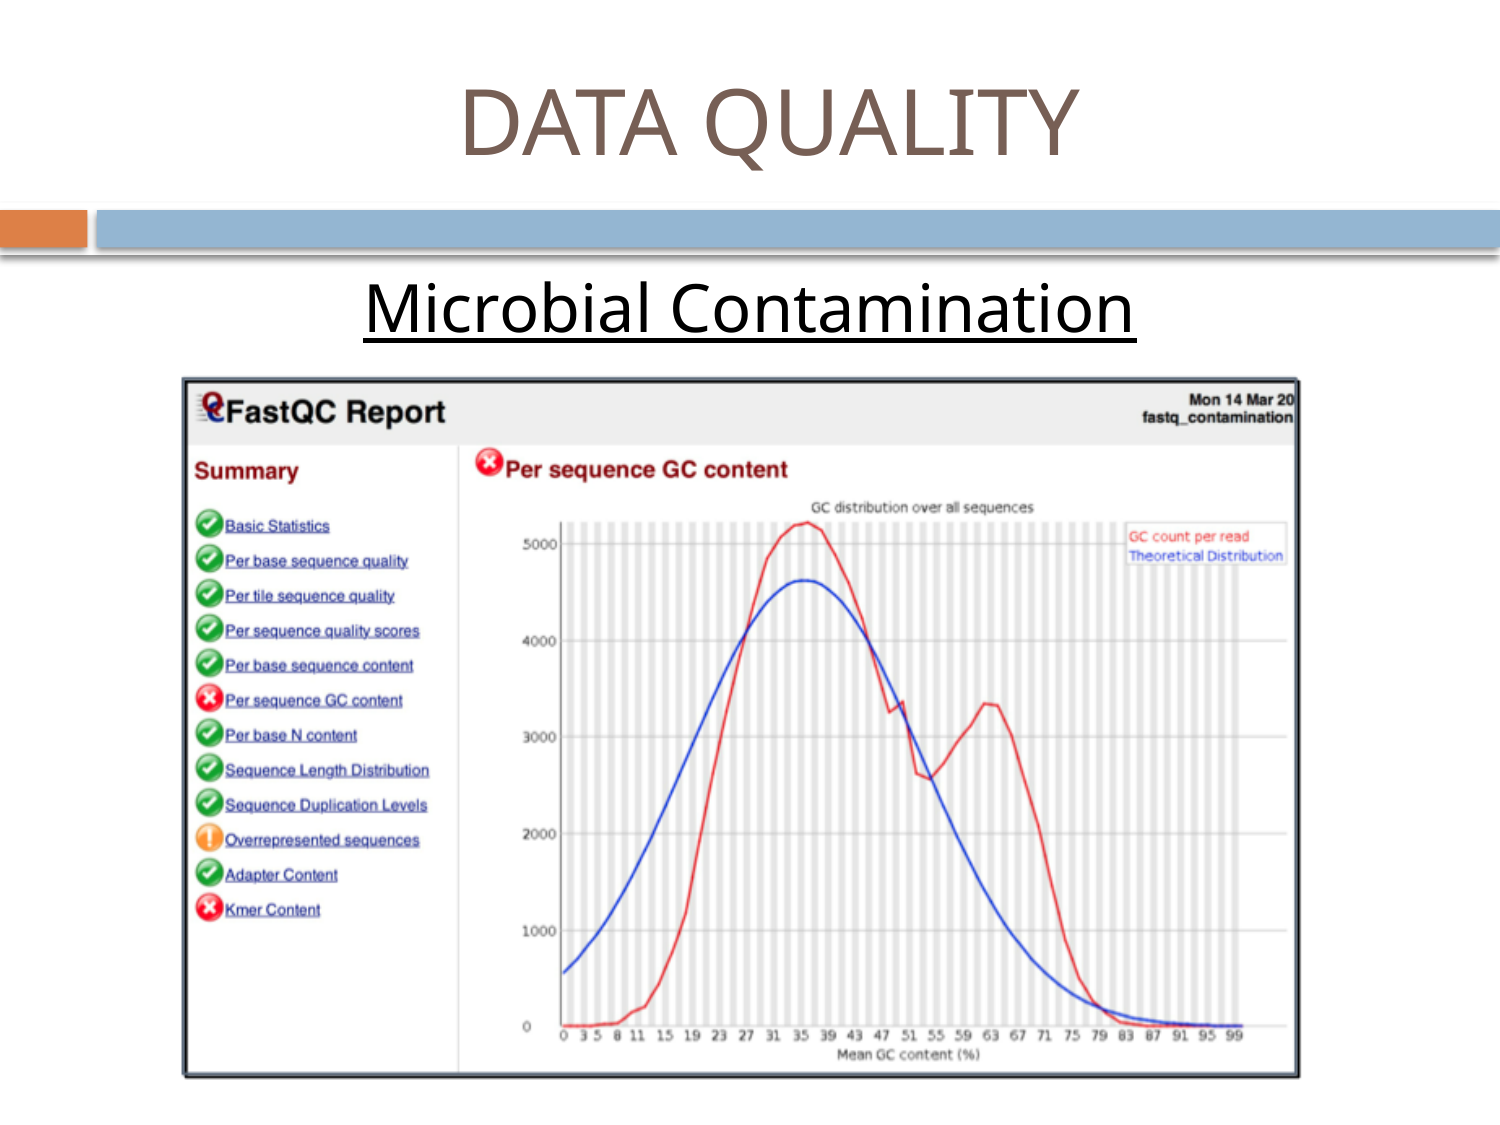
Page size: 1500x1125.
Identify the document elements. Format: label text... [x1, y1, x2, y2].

title DATA QUALITY [100, 37, 1438, 200]
picture [176, 371, 1311, 1088]
text_box Microbial Contamination [74, 256, 1425, 357]
